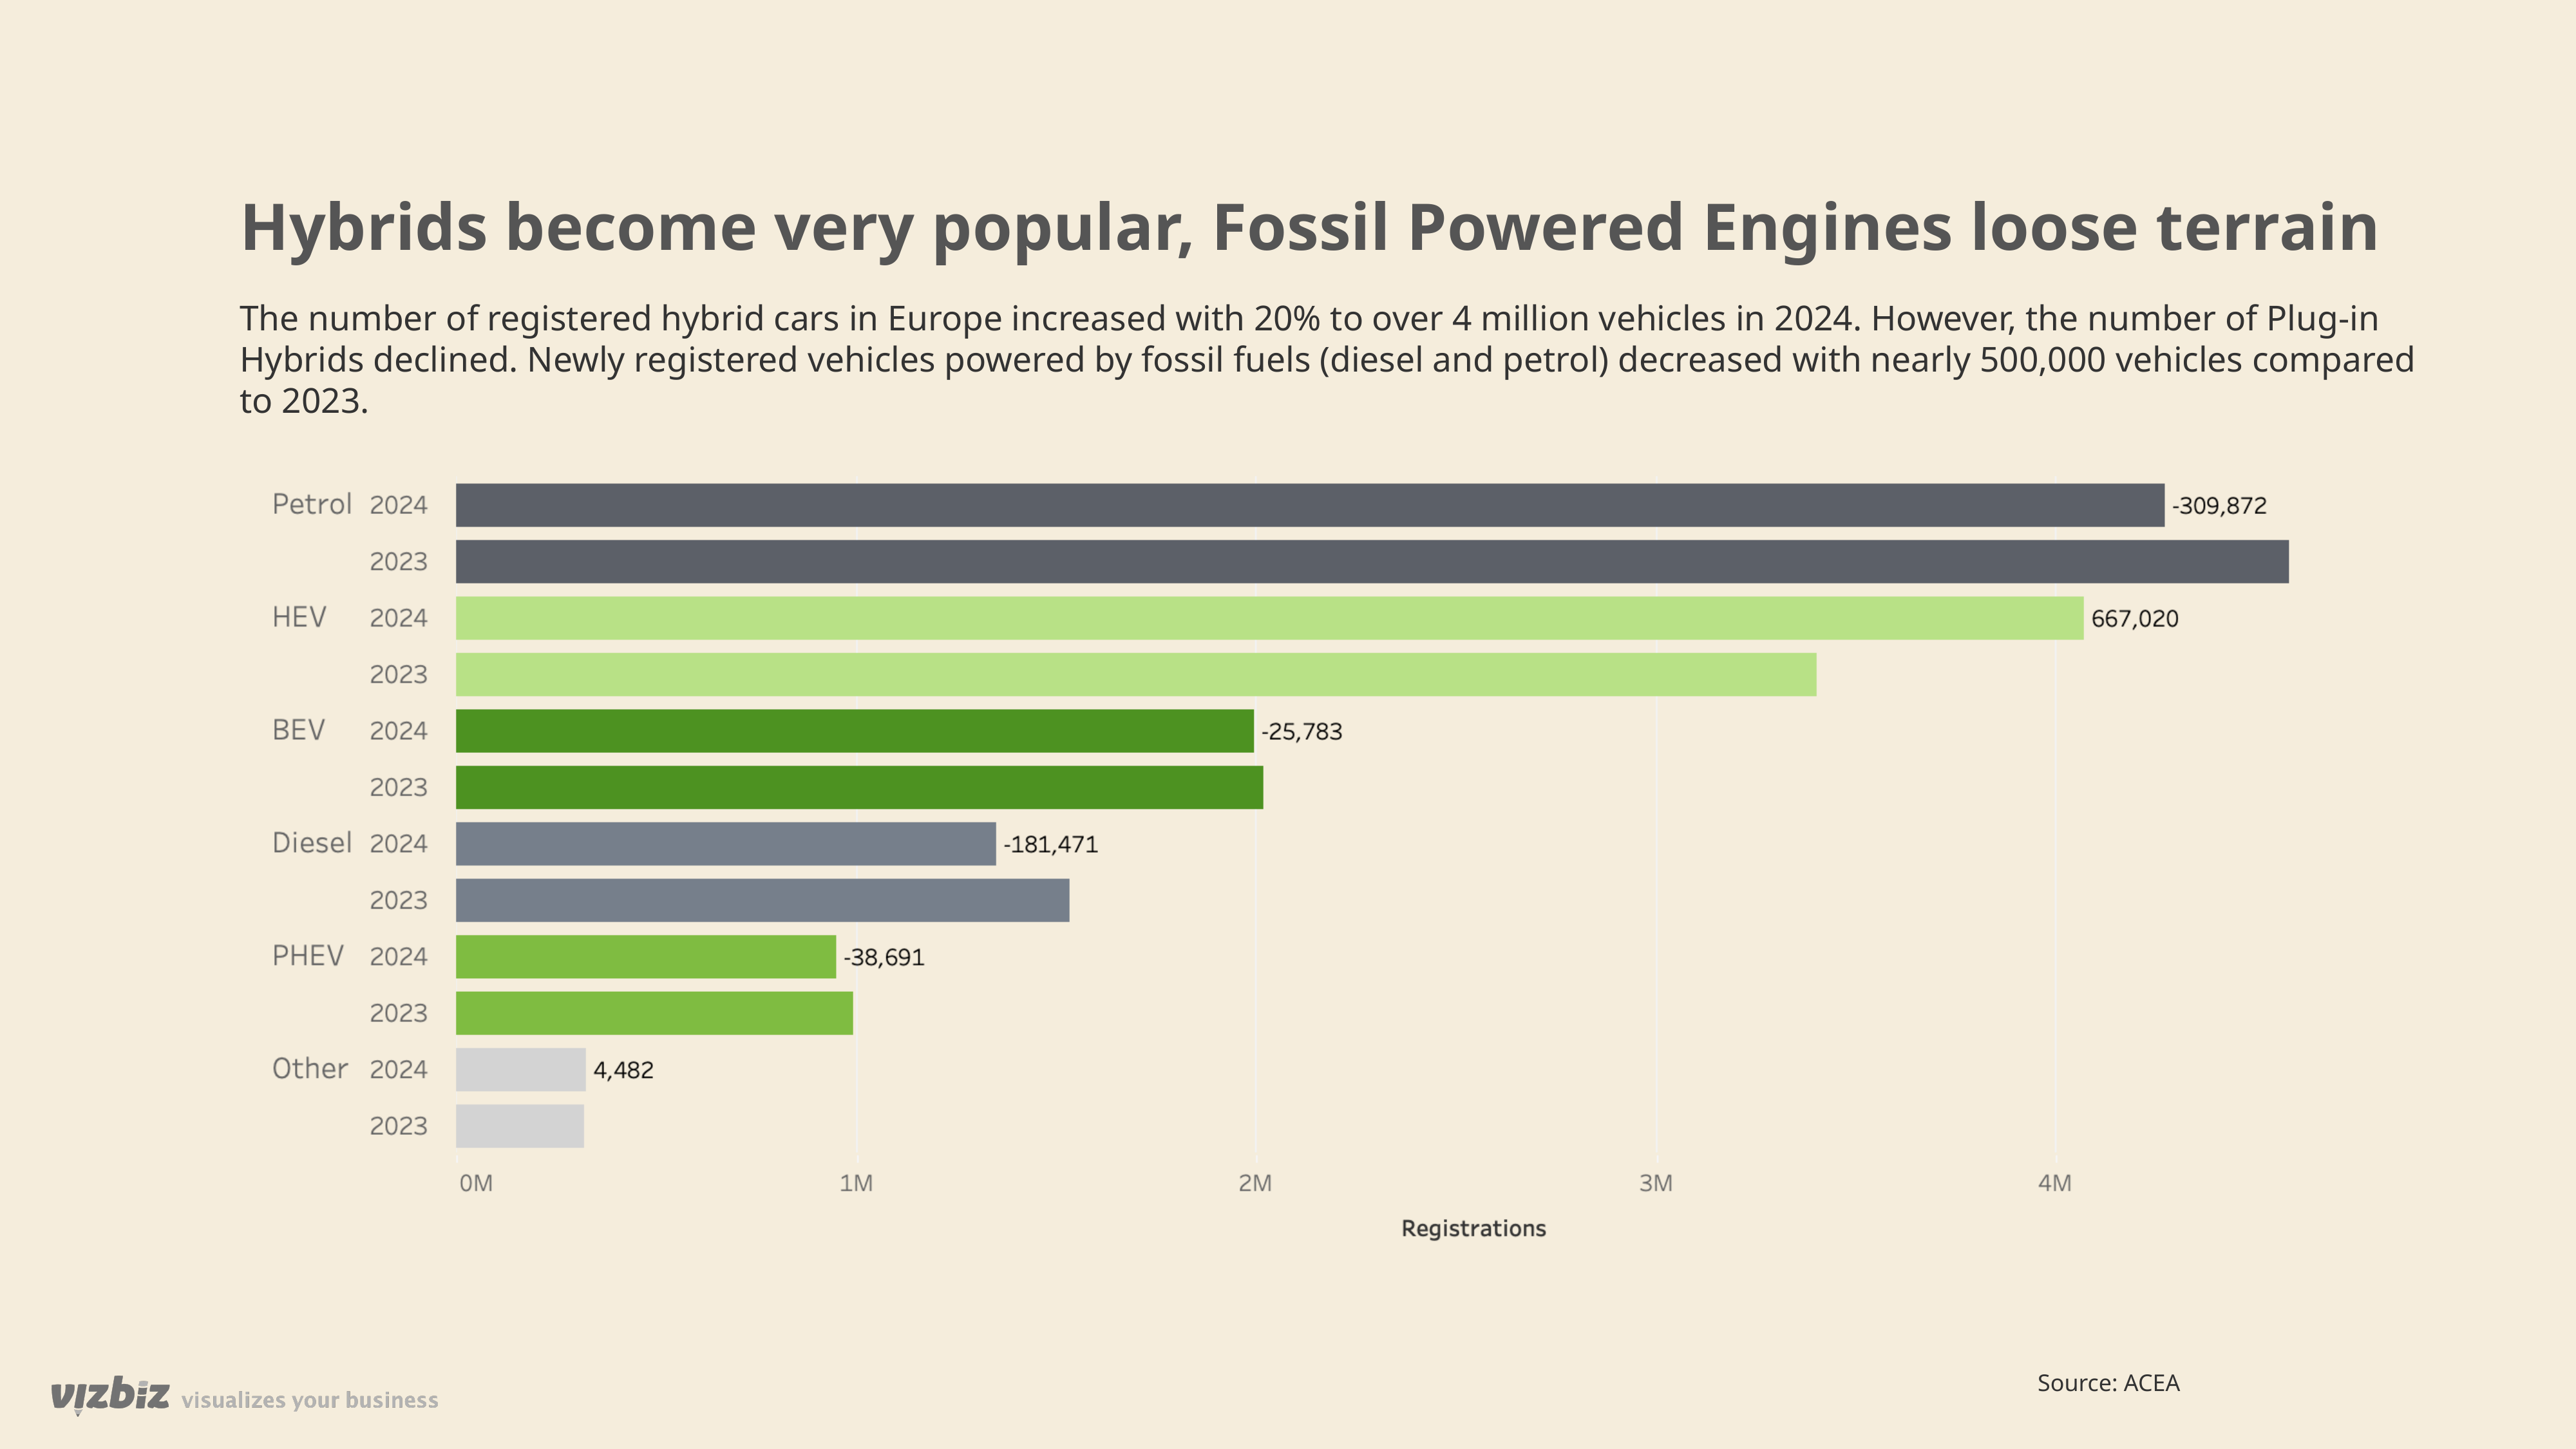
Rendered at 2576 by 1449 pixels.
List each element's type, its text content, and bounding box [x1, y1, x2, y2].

picture [52, 1376, 438, 1417]
text_box Source: ACEA [2032, 1363, 2195, 1403]
picture [249, 463, 2327, 1256]
title Hybrids become very popular, Fossil Powered Engines loose terrain [234, 129, 2436, 269]
subtitle The number of registered hybrid cars in Europe increased with 20% to over 4 million vehicles in 2024. However, the number of Plug-in Hybrids declined. Newly registered vehicles powered by fossil fuels (diesel and petrol) decreased with nearly 500,000 vehicles compared to 2023. [234, 290, 2436, 460]
